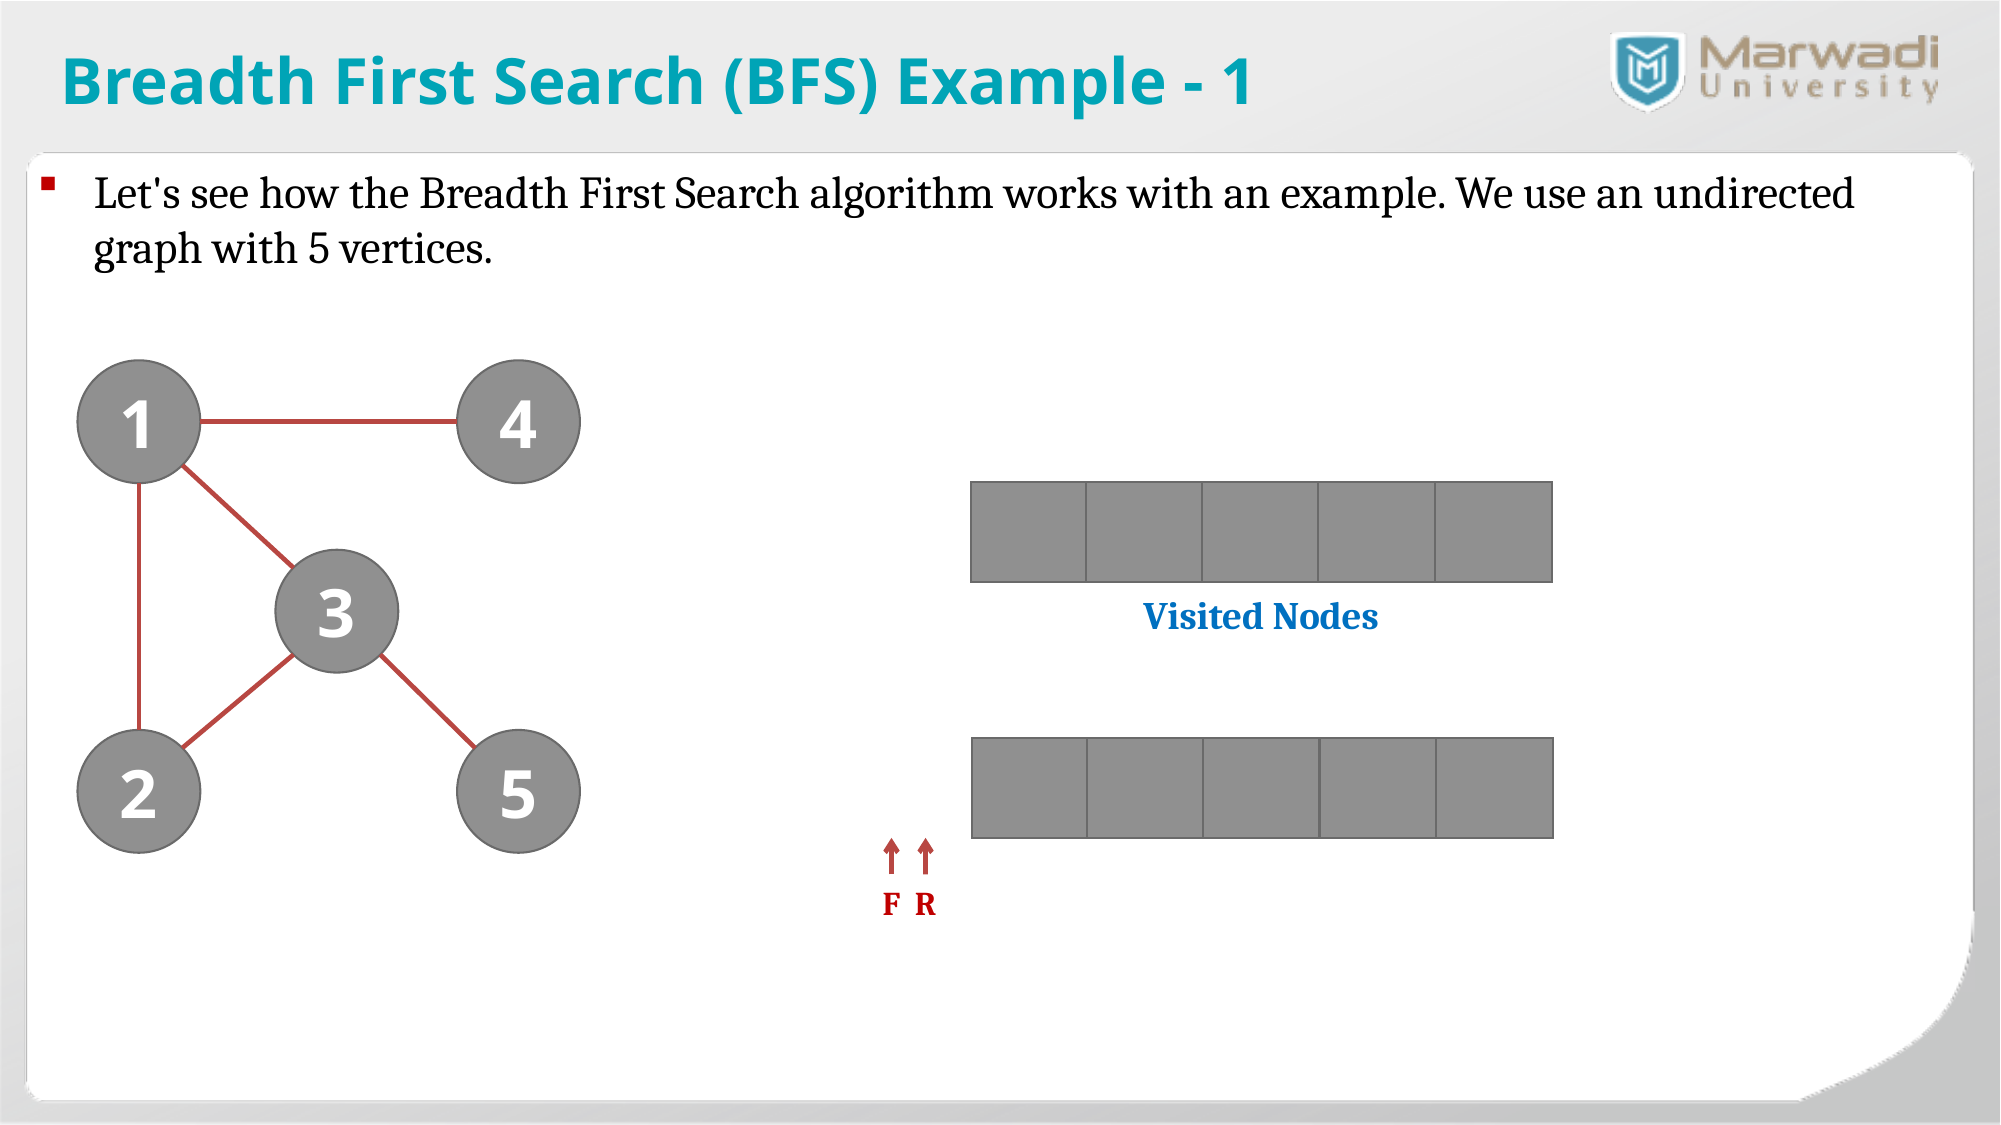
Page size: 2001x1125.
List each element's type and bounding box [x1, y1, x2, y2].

text_box [899, 837, 953, 931]
text_box [866, 837, 897, 931]
text_box [0, 0, 2000, 1125]
text_box [182, 464, 294, 568]
text_box [182, 654, 294, 749]
text_box [380, 654, 476, 749]
